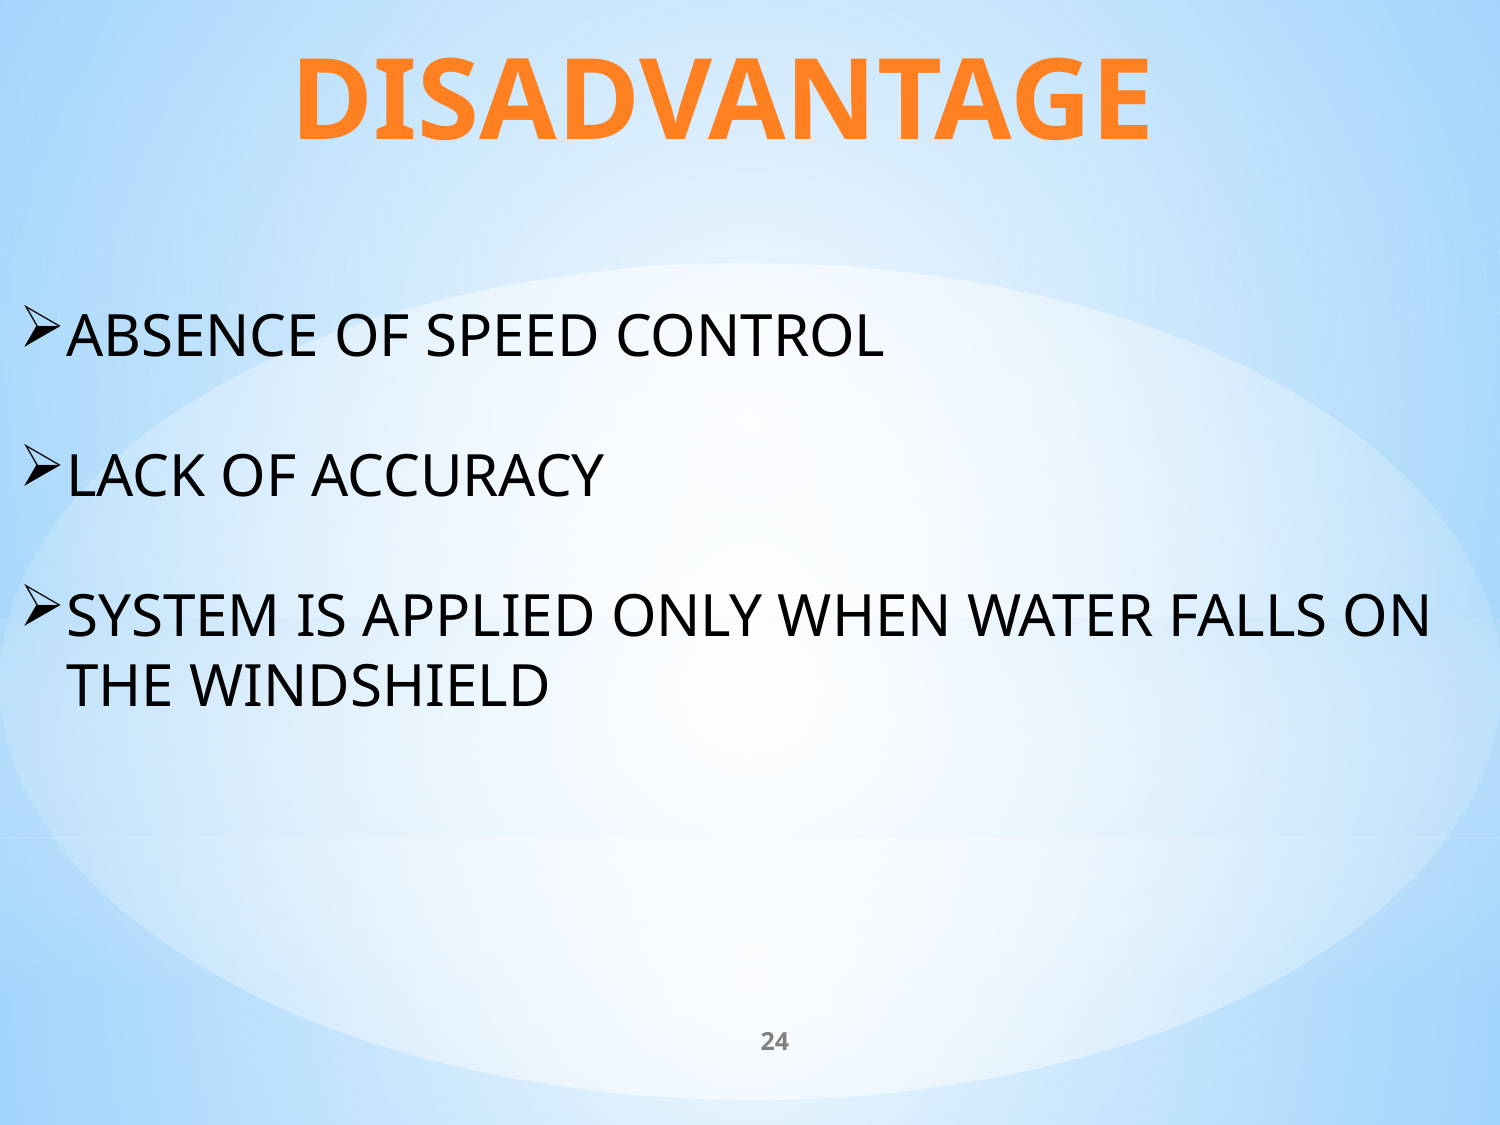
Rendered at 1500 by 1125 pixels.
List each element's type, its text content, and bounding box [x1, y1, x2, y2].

text_box DISADVANTAGE [275, 19, 1171, 170]
slide_number 24 [624, 1012, 925, 1073]
text_box ABSENCE OF SPEED CONTROL LACK OF ACCURACY SYSTEM IS APPLIED ONLY WHEN WATER FALLS ON THE WINDSHIELD [4, 290, 1475, 841]
